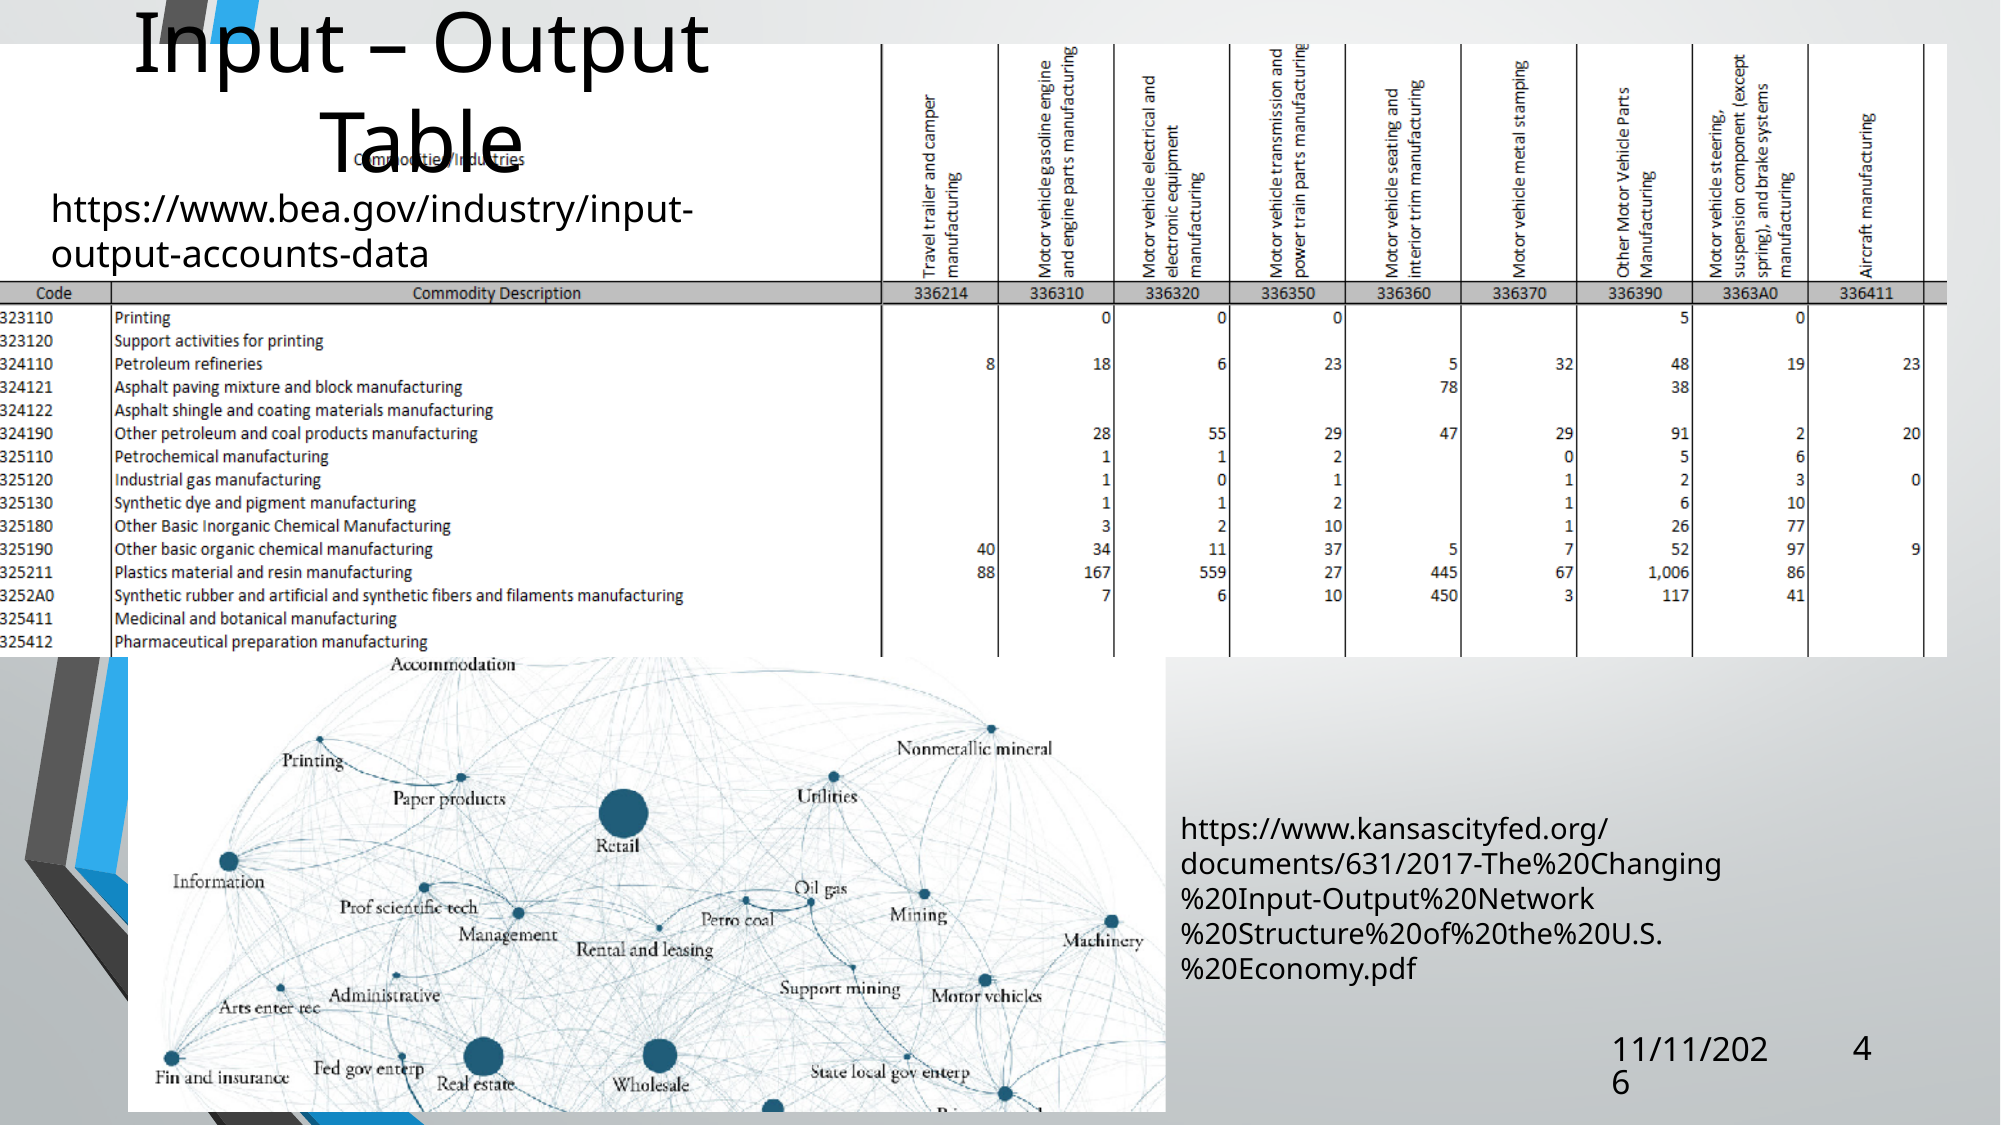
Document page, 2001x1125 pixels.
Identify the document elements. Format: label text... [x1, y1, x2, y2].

slide_number 4 [1796, 1019, 1887, 1080]
picture [0, 44, 1948, 1113]
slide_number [1596, 1020, 1784, 1081]
text_box https://www.kansascityfed.org/documents/631/2017-The%20Changing%20Input-Output%20Network%20Structure%20of%20the%20U.S.%20Economy.pdf [1166, 802, 1769, 993]
title Input – Output Table [29, 24, 815, 44]
